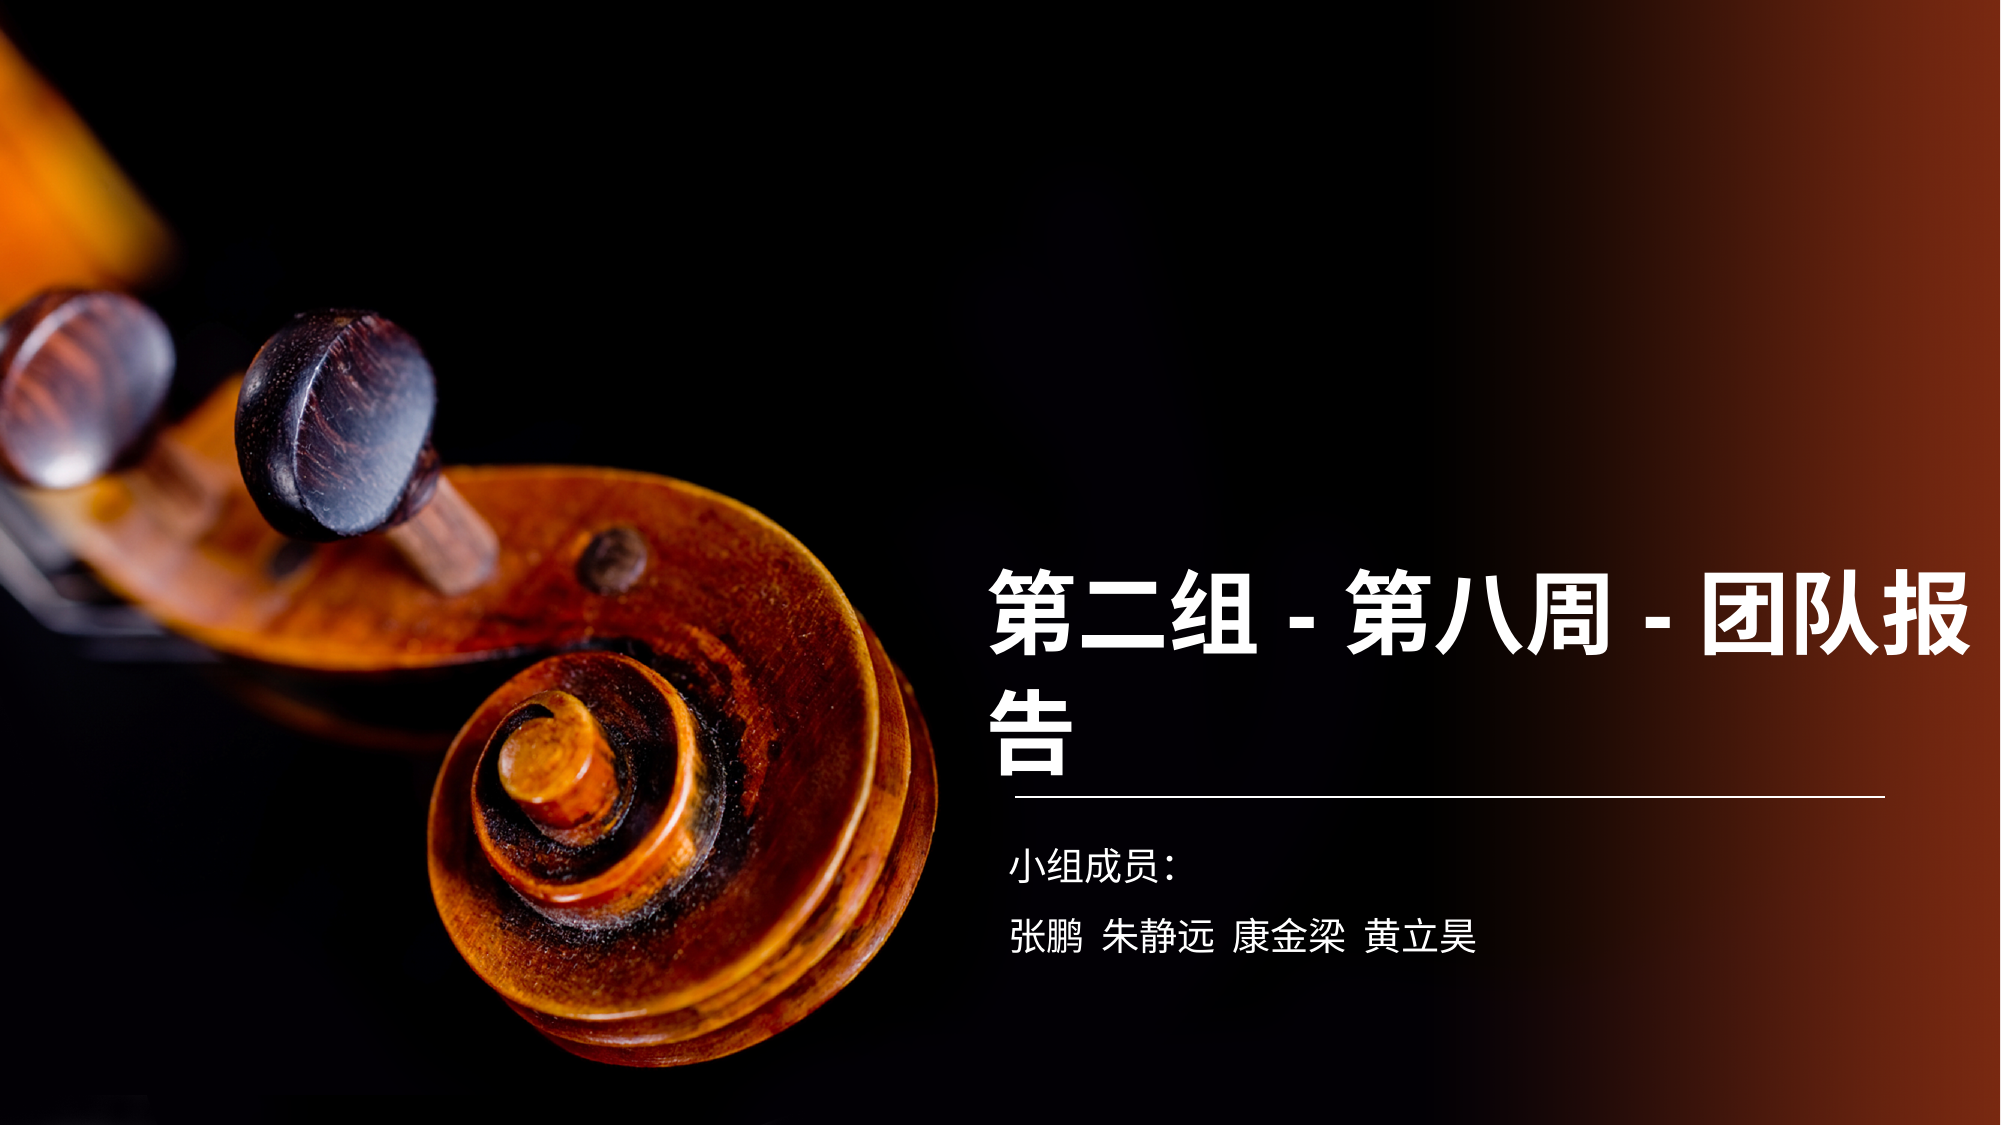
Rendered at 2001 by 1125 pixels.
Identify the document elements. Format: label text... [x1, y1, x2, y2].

title 第二组-第八周-团队报告 [970, 325, 2000, 800]
picture [0, 0, 2001, 1125]
subtitle 小组成员： 张鹏 朱静远 康金梁 黄立昊 [993, 833, 1894, 969]
